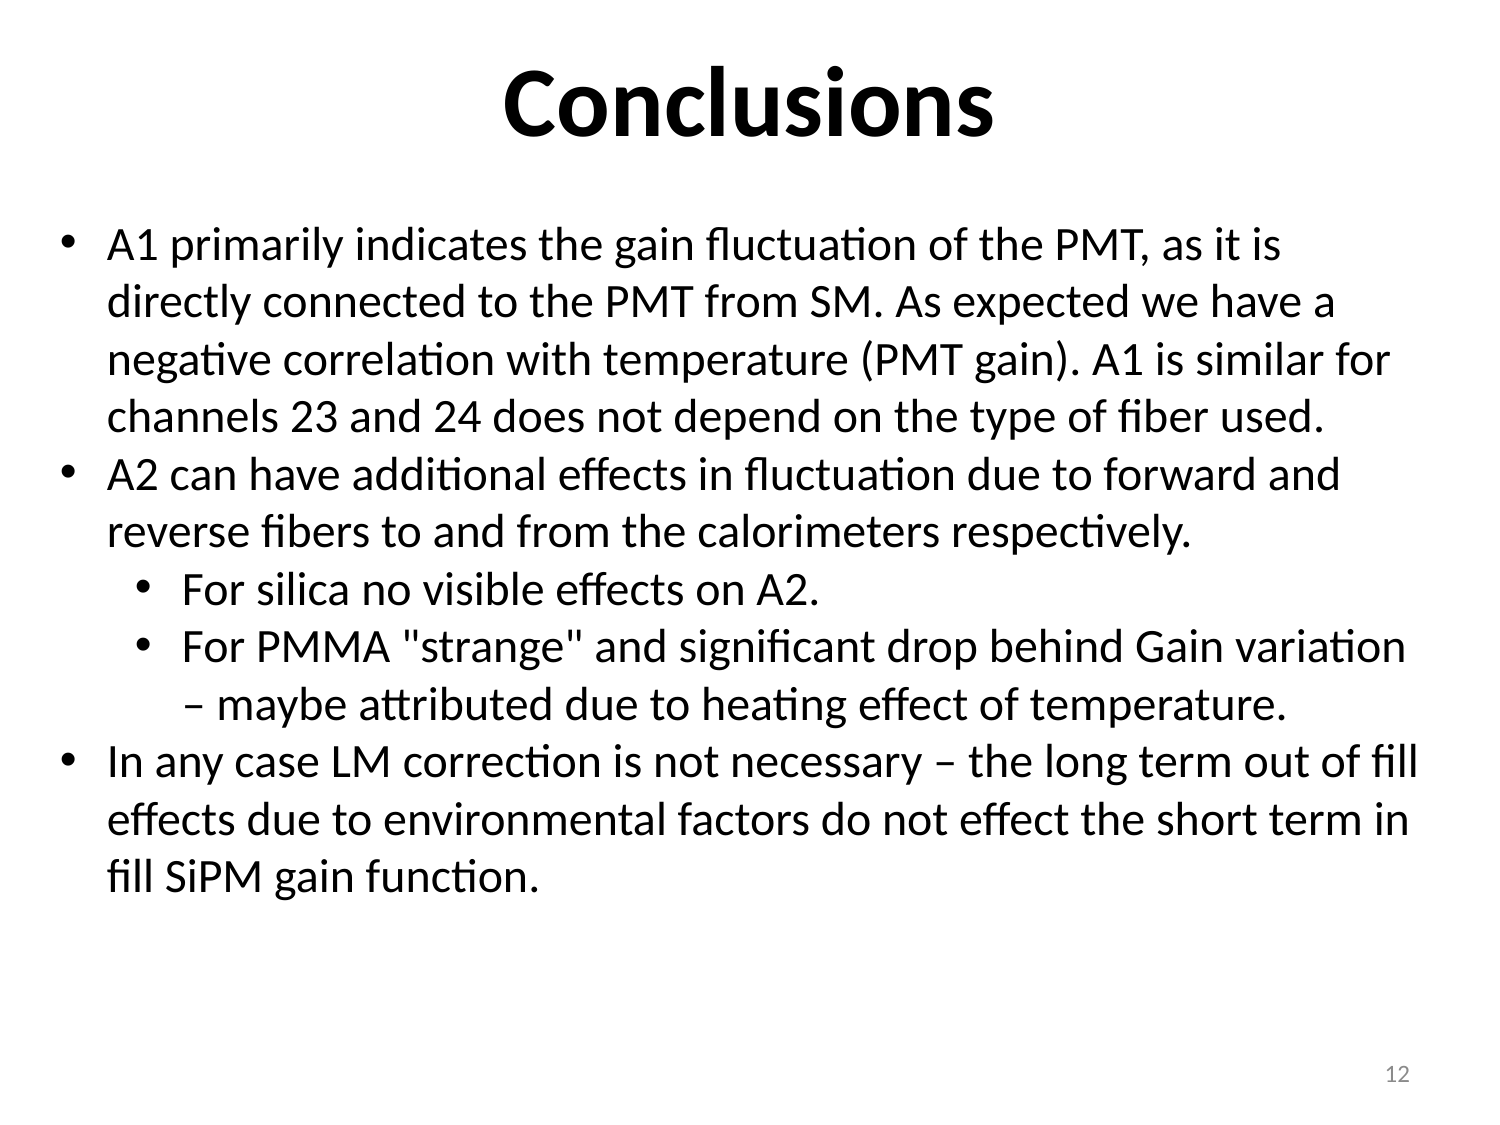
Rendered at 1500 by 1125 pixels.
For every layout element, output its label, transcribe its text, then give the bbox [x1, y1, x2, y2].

slide_number 12 [1074, 1042, 1425, 1103]
text_box A1 primarily indicates the gain fluctuation of the PMT, as it is directly connected to the PMT from SM. As expected we have a negative correlation with temperature (PMT gain). A1 is similar for channels 23 and 24 does not depend on the type of fiber used. A2 can have additional effects in fluctuation due to forward and reverse fibers to and from the calorimeters respectively. For silica no visible effects on A2. For PMMA "strange" and significant drop behind Gain variation – maybe attributed due to heating effect of temperature. In any case LM correction is not necessary – the long term out of fill effects due to environmental factors do not effect the short term in fill SiPM gain function. [45, 205, 1454, 910]
title Conclusions [75, 2, 1425, 191]
